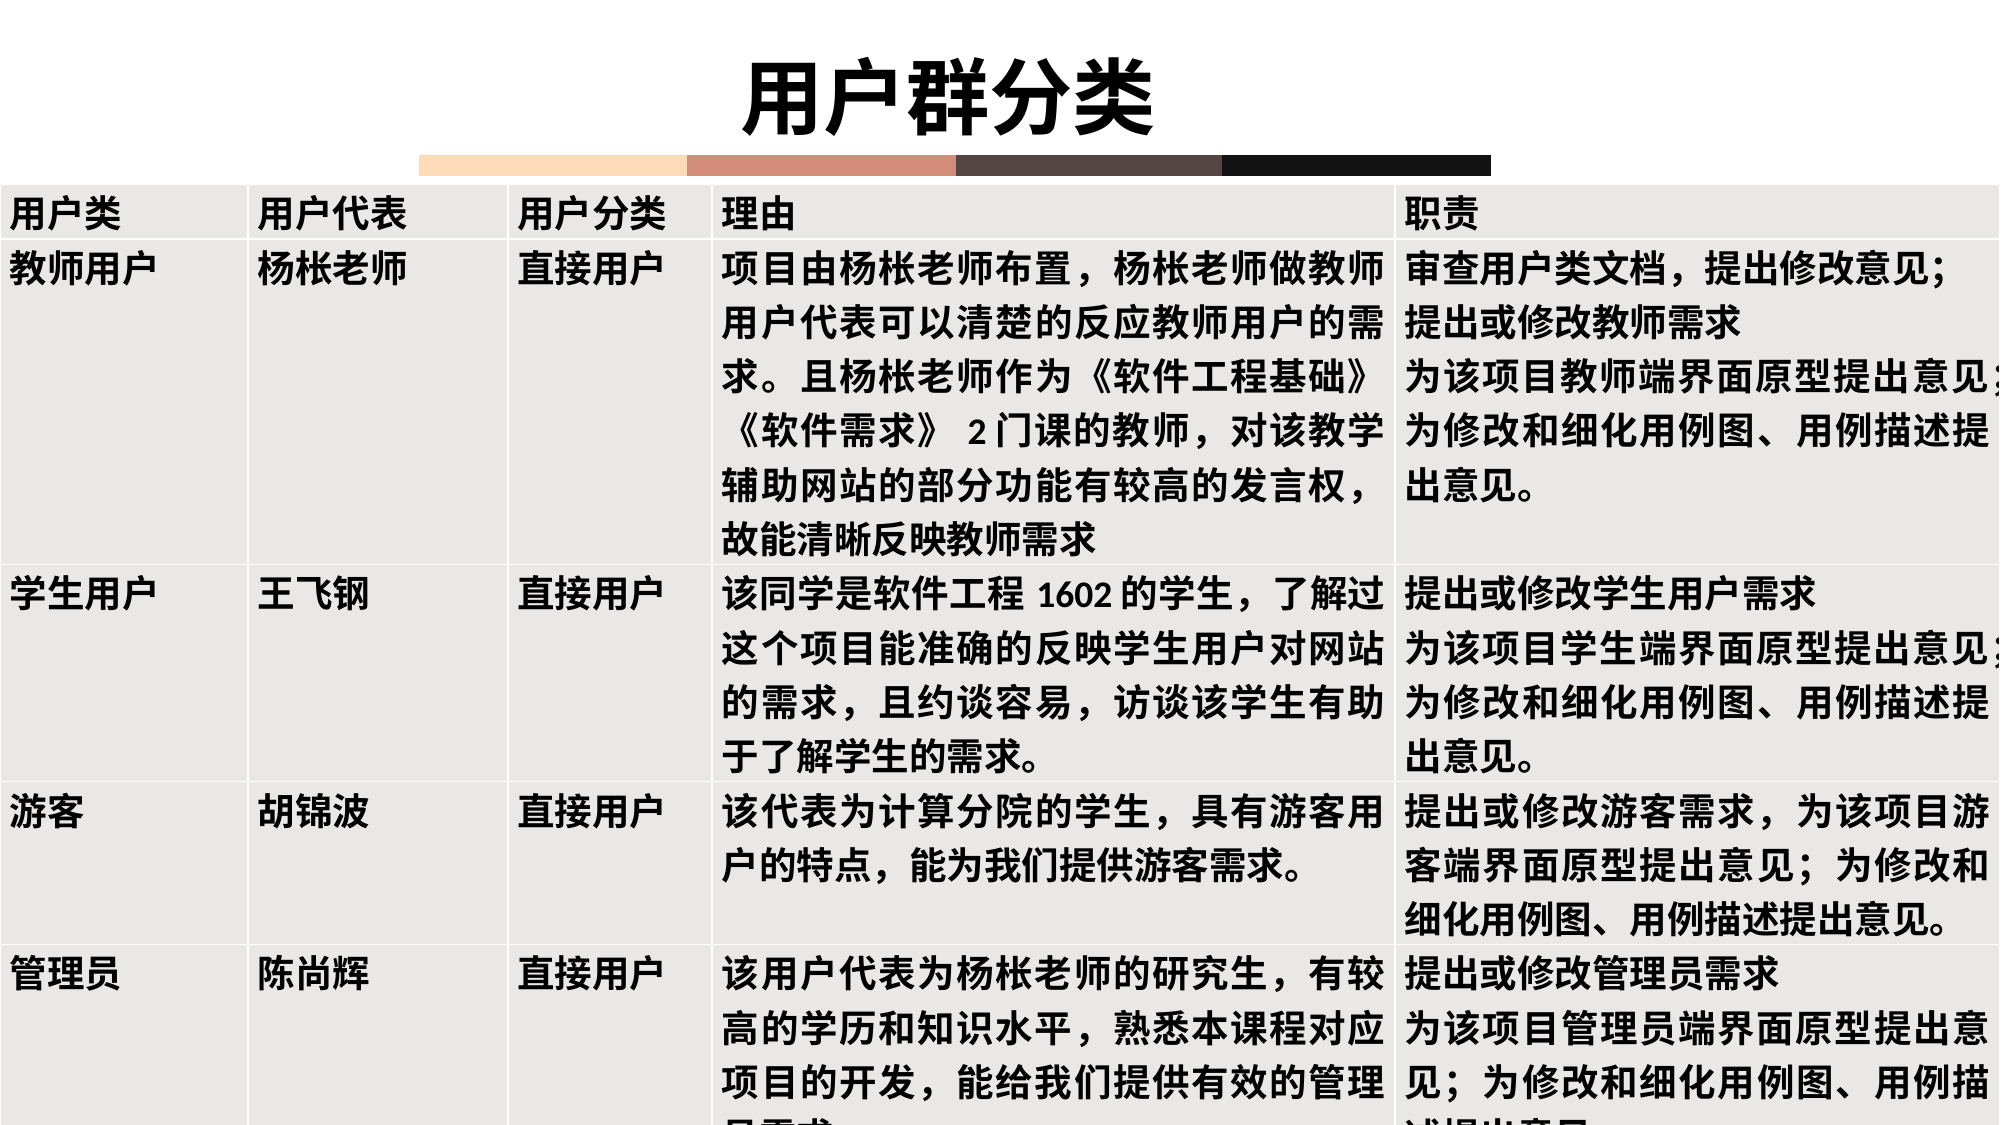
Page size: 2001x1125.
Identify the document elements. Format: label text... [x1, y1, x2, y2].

table_cell 该同学是软件工程1602的学生，了解过这个项目能准确的反映学生用户对网站的需求，且约谈容易，访谈该学生有助于了解学生的需求。 [713, 565, 1394, 781]
table_cell 杨枨老师 [249, 240, 507, 564]
table_cell 教师用户 [1, 240, 247, 564]
table_cell 陈尚辉 [249, 945, 507, 1125]
table_cell 游客 [1, 782, 247, 944]
table_header 用户类 [1, 185, 247, 238]
table_cell 直接用户 [509, 240, 711, 564]
table_cell 提出或修改管理员需求 为该项目管理员端界面原型提出意见；为修改和细化用例图、用例描述提出意见。 [1396, 945, 1999, 1125]
table_header 职责 [1396, 185, 1999, 238]
table_cell 项目由杨枨老师布置，杨枨老师做教师用户代表可以清楚的反应教师用户的需求。且杨枨老师作为《软件工程基础》《软件需求》2门课的教师，对该教学辅助网站的部分功能有较高的发言权，故能清晰反映教师需求 [713, 240, 1394, 564]
table_cell 直接用户 [509, 782, 711, 944]
table_cell 学生用户 [1, 565, 247, 781]
table_cell 该代表为计算分院的学生，具有游客用户的特点，能为我们提供游客需求。 [713, 782, 1394, 944]
table_cell 该用户代表为杨枨老师的研究生，有较高的学历和知识水平，熟悉本课程对应项目的开发，能给我们提供有效的管理员需求。 [713, 945, 1394, 1125]
table_header 用户分类 [509, 185, 711, 238]
table_cell 管理员 [1, 945, 247, 1125]
table_header 理由 [713, 185, 1394, 238]
table_cell 直接用户 [509, 945, 711, 1125]
table_cell 审查用户类文档，提出修改意见； 提出或修改教师需求 为该项目教师端界面原型提出意见； 为修改和细化用例图、用例描述提出意见。 [1396, 240, 1999, 564]
list 用户群分类 [725, 49, 1442, 110]
table_header 用户代表 [249, 185, 507, 238]
table_cell 提出或修改游客需求，为该项目游客端界面原型提出意见；为修改和细化用例图、用例描述提出意见。 [1396, 782, 1999, 944]
table_cell 提出或修改学生用户需求 为该项目学生端界面原型提出意见； 为修改和细化用例图、用例描述提出意见。 [1396, 565, 1999, 781]
table_cell 直接用户 [509, 565, 711, 781]
table_cell 胡锦波 [249, 782, 507, 944]
table_cell 王飞钢 [249, 565, 507, 781]
